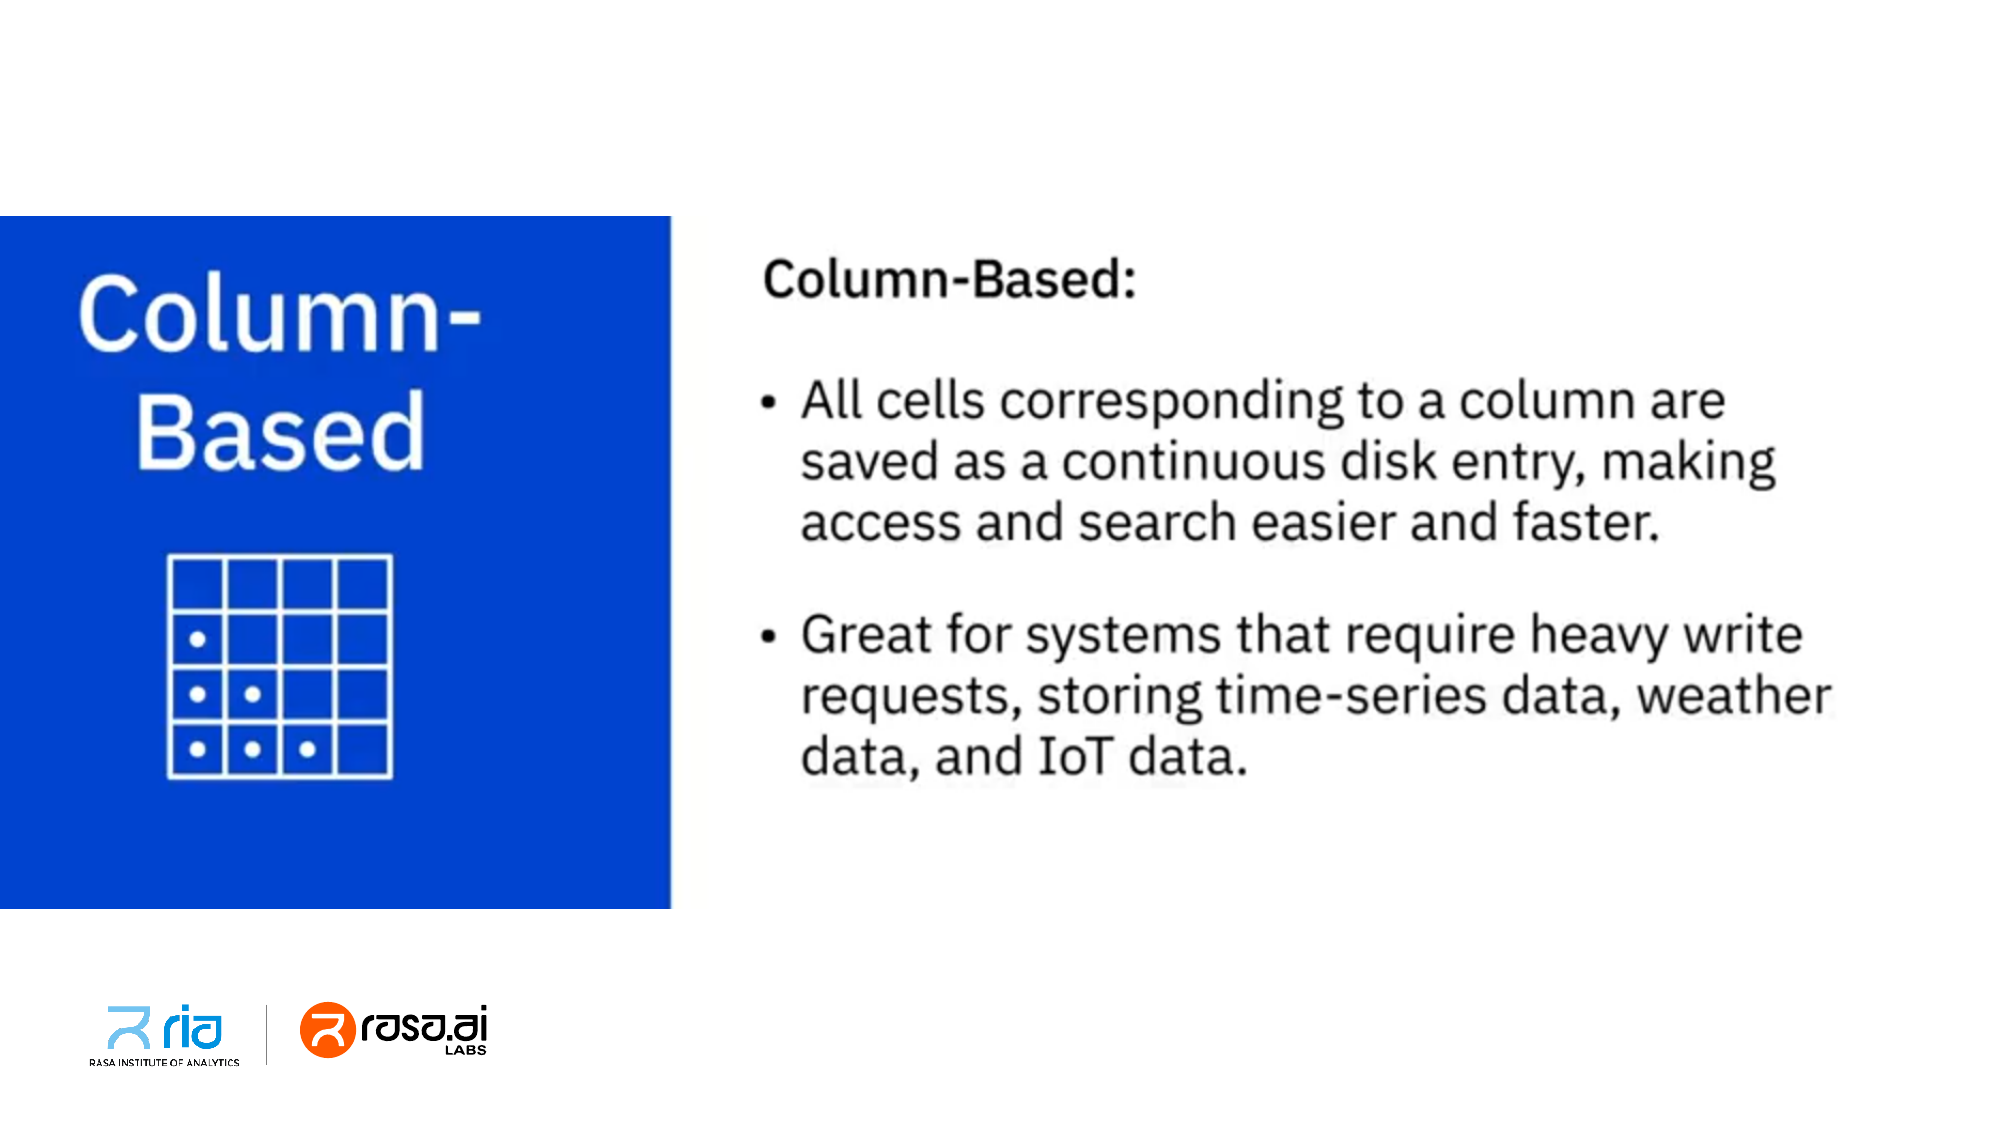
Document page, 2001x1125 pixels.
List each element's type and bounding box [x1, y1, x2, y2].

picture [0, 216, 2000, 909]
picture [78, 992, 250, 1078]
